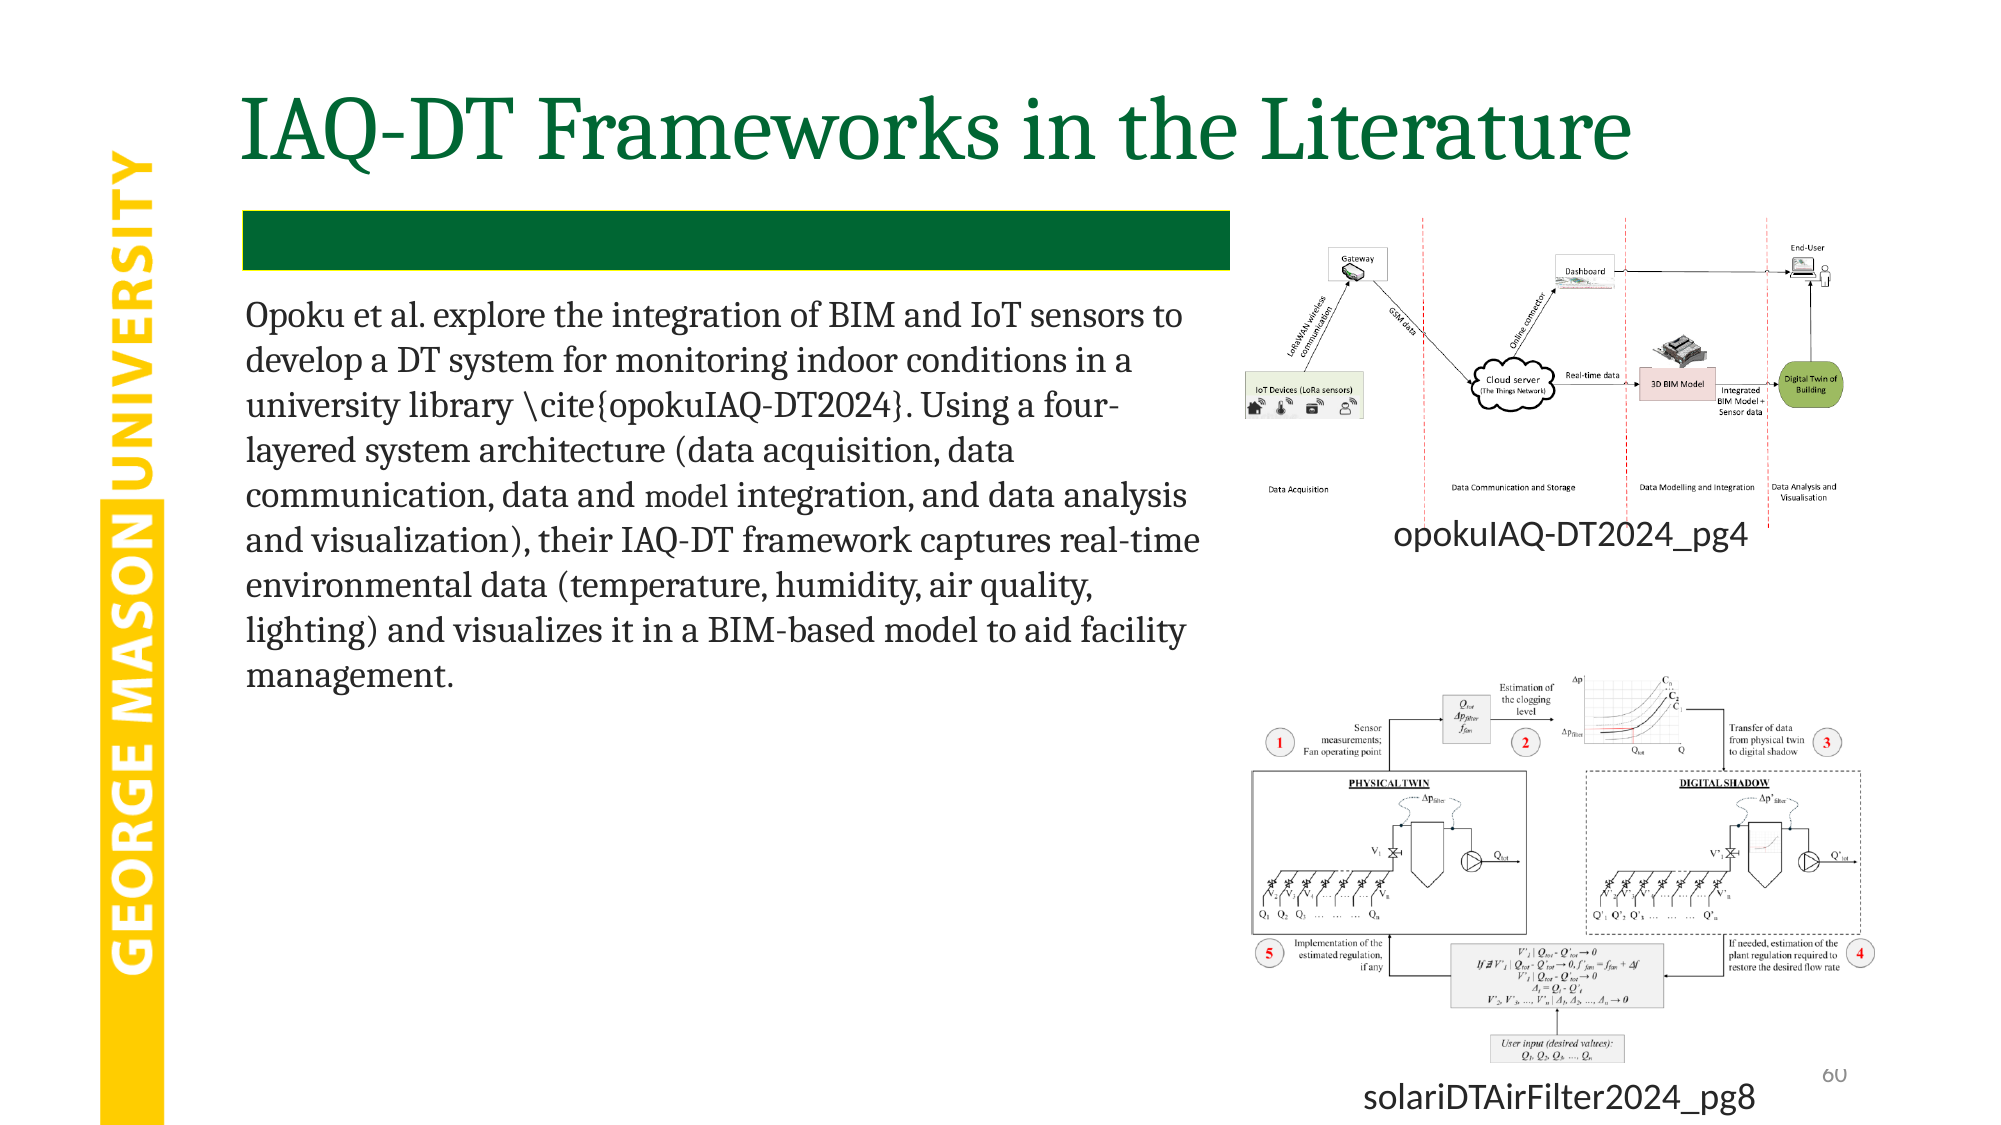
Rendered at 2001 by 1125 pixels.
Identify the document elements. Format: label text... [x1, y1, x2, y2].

picture [74, 115, 188, 1125]
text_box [1230, 672, 1895, 1125]
text_box Opoku et al. explore the integration of BIM and IoT sensors to develop a DT system for monitoring indoor conditions in a university library \cite{opokuIAQ-DT2024}. Using a four-layered system architecture (data acquisition, data communication, data and model integration, and data analysis and visualization), their IAQ-DT framework captures real-time environmental data (temperature, humidity, air quality, lighting) and visualizes it in a BIM-based model to aid facility management. [231, 282, 1231, 703]
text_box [1230, 209, 1856, 563]
title IAQ-DT Frameworks in the Literature [224, 44, 1863, 187]
